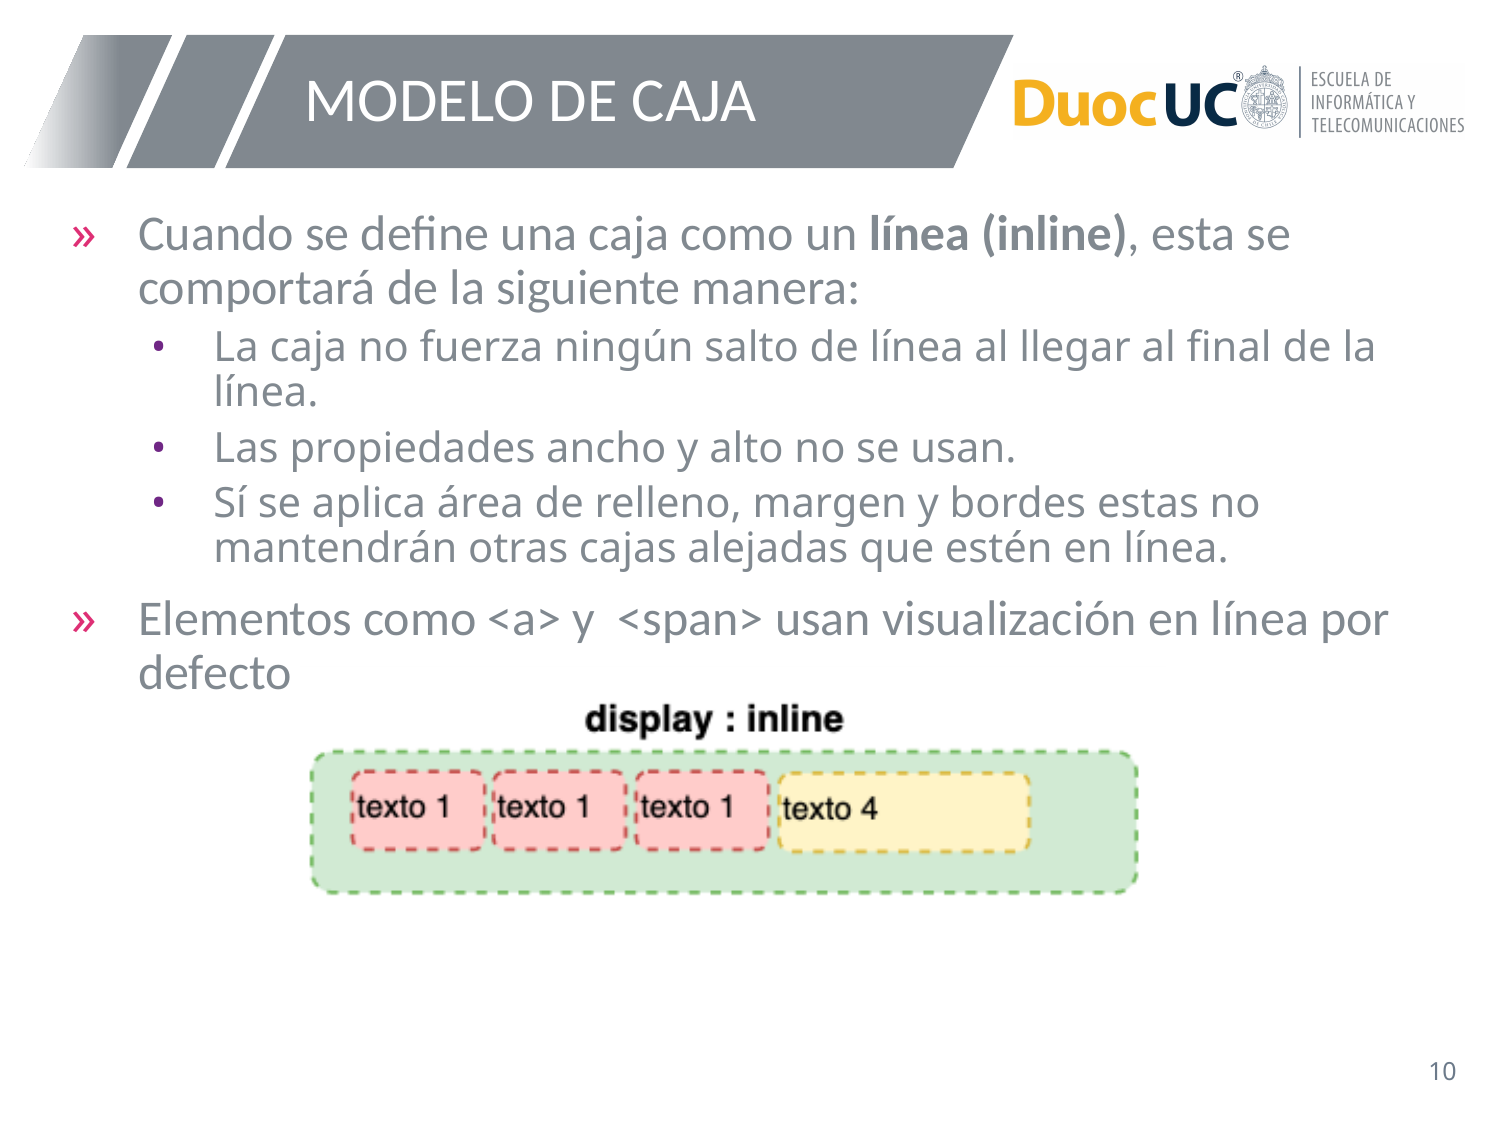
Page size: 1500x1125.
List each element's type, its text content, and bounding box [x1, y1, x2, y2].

picture [1013, 63, 1465, 140]
list Cuando se define una caja como un línea (inline), esta se comportará de la siguiente manera: La caja no fuerza ningún salto de línea al llegar al final de la línea. Las propiedades ancho y alto no se usan. Sí se aplica área de relleno, margen y bordes estas no mantendrán otras cajas alejadas que estén en línea. Elementos como <a> y <span> usan visualización en línea por defecto [48, 199, 1418, 1066]
picture [300, 665, 1166, 931]
title MODELO DE CAJA [289, 34, 993, 169]
